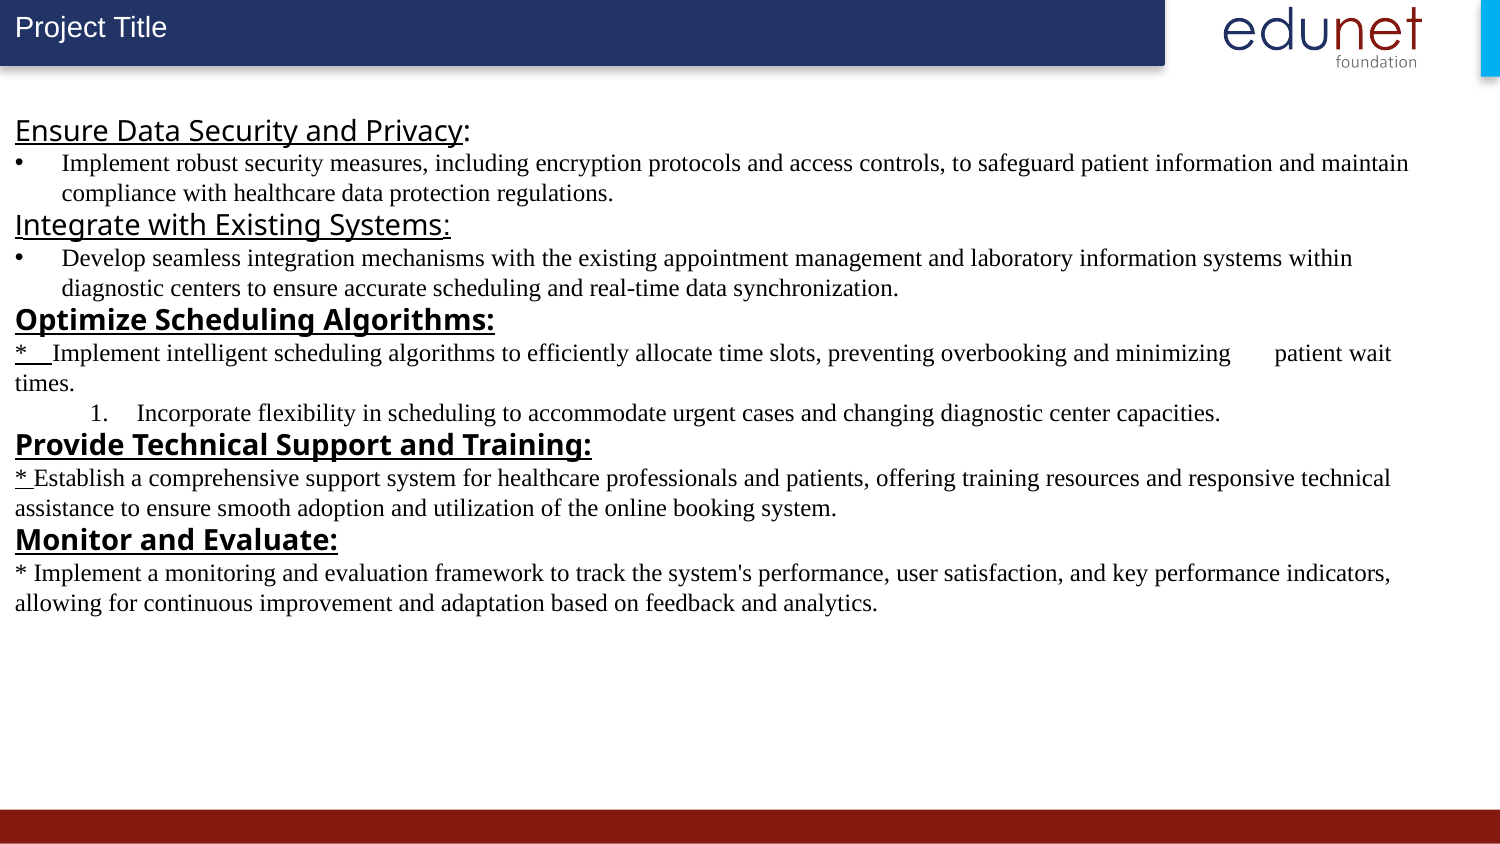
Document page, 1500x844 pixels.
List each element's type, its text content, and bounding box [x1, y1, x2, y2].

text_box Ensure Data Security and Privacy: Implement robust security measures, including encryption protocols and access controls, to safeguard patient information and maintain compliance with healthcare data protection regulations. Integrate with Existing Systems: Develop seamless integration mechanisms with the existing appointment management and laboratory information systems within diagnostic centers to ensure accurate scheduling and real-time data synchronization. Optimize Scheduling Algorithms: * Implement intelligent scheduling algorithms to efficiently allocate time slots, preventing overbooking and minimizing patient wait times. Incorporate flexibility in scheduling to accommodate urgent cases and changing diagnostic center capacities. Provide Technical Support and Training: * Establish a comprehensive support system for healthcare professionals and patients, offering training resources and responsive technical assistance to ensure smooth adoption and utilization of the online booking system. Monitor and Evaluate: * Implement a monitoring and evaluation framework to track the system's performance, user satisfaction, and key performance indicators, allowing for continuous improvement and adaptation based on feedback and analytics. [0, 104, 1474, 659]
picture [1219, 4, 1424, 72]
